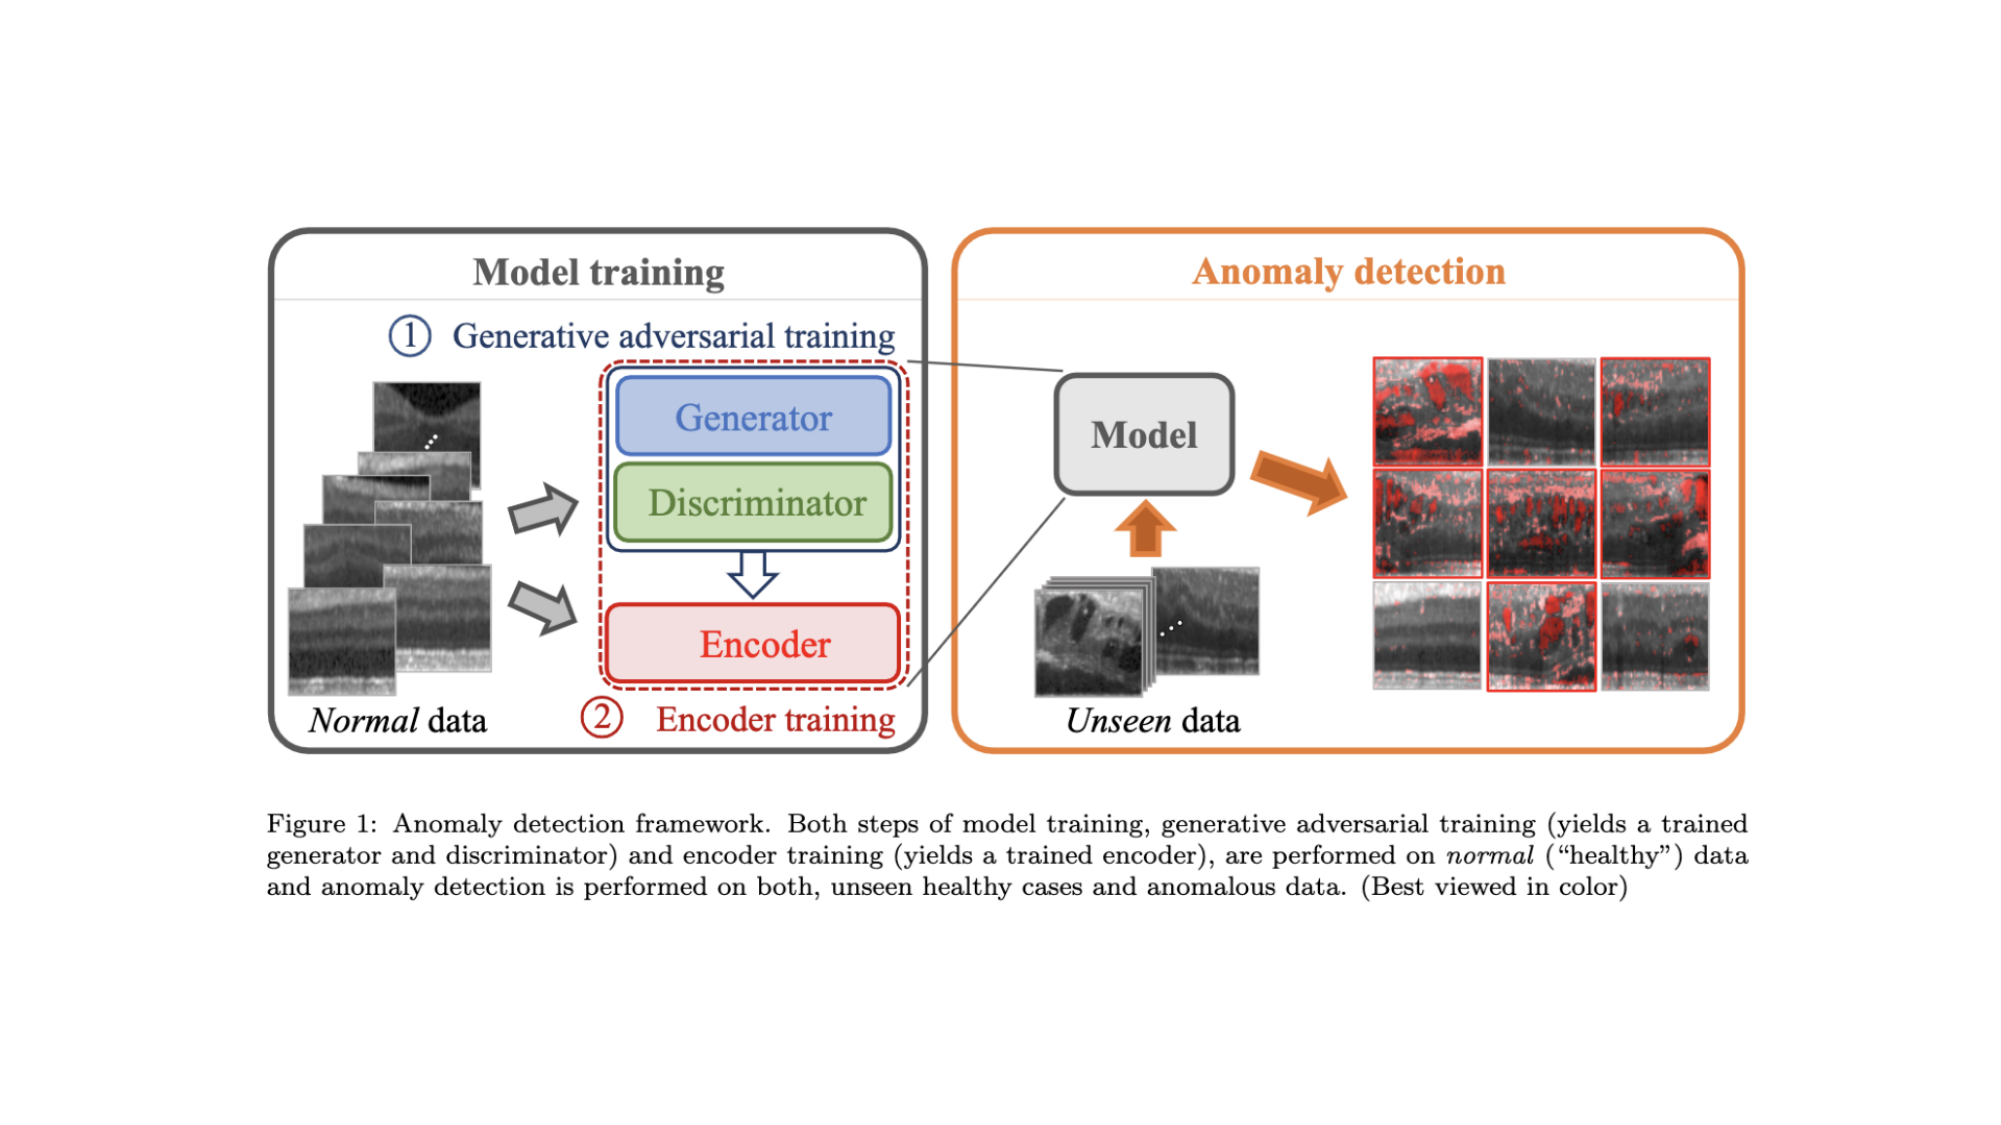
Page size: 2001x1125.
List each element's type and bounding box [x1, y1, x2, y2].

picture [243, 205, 1757, 920]
